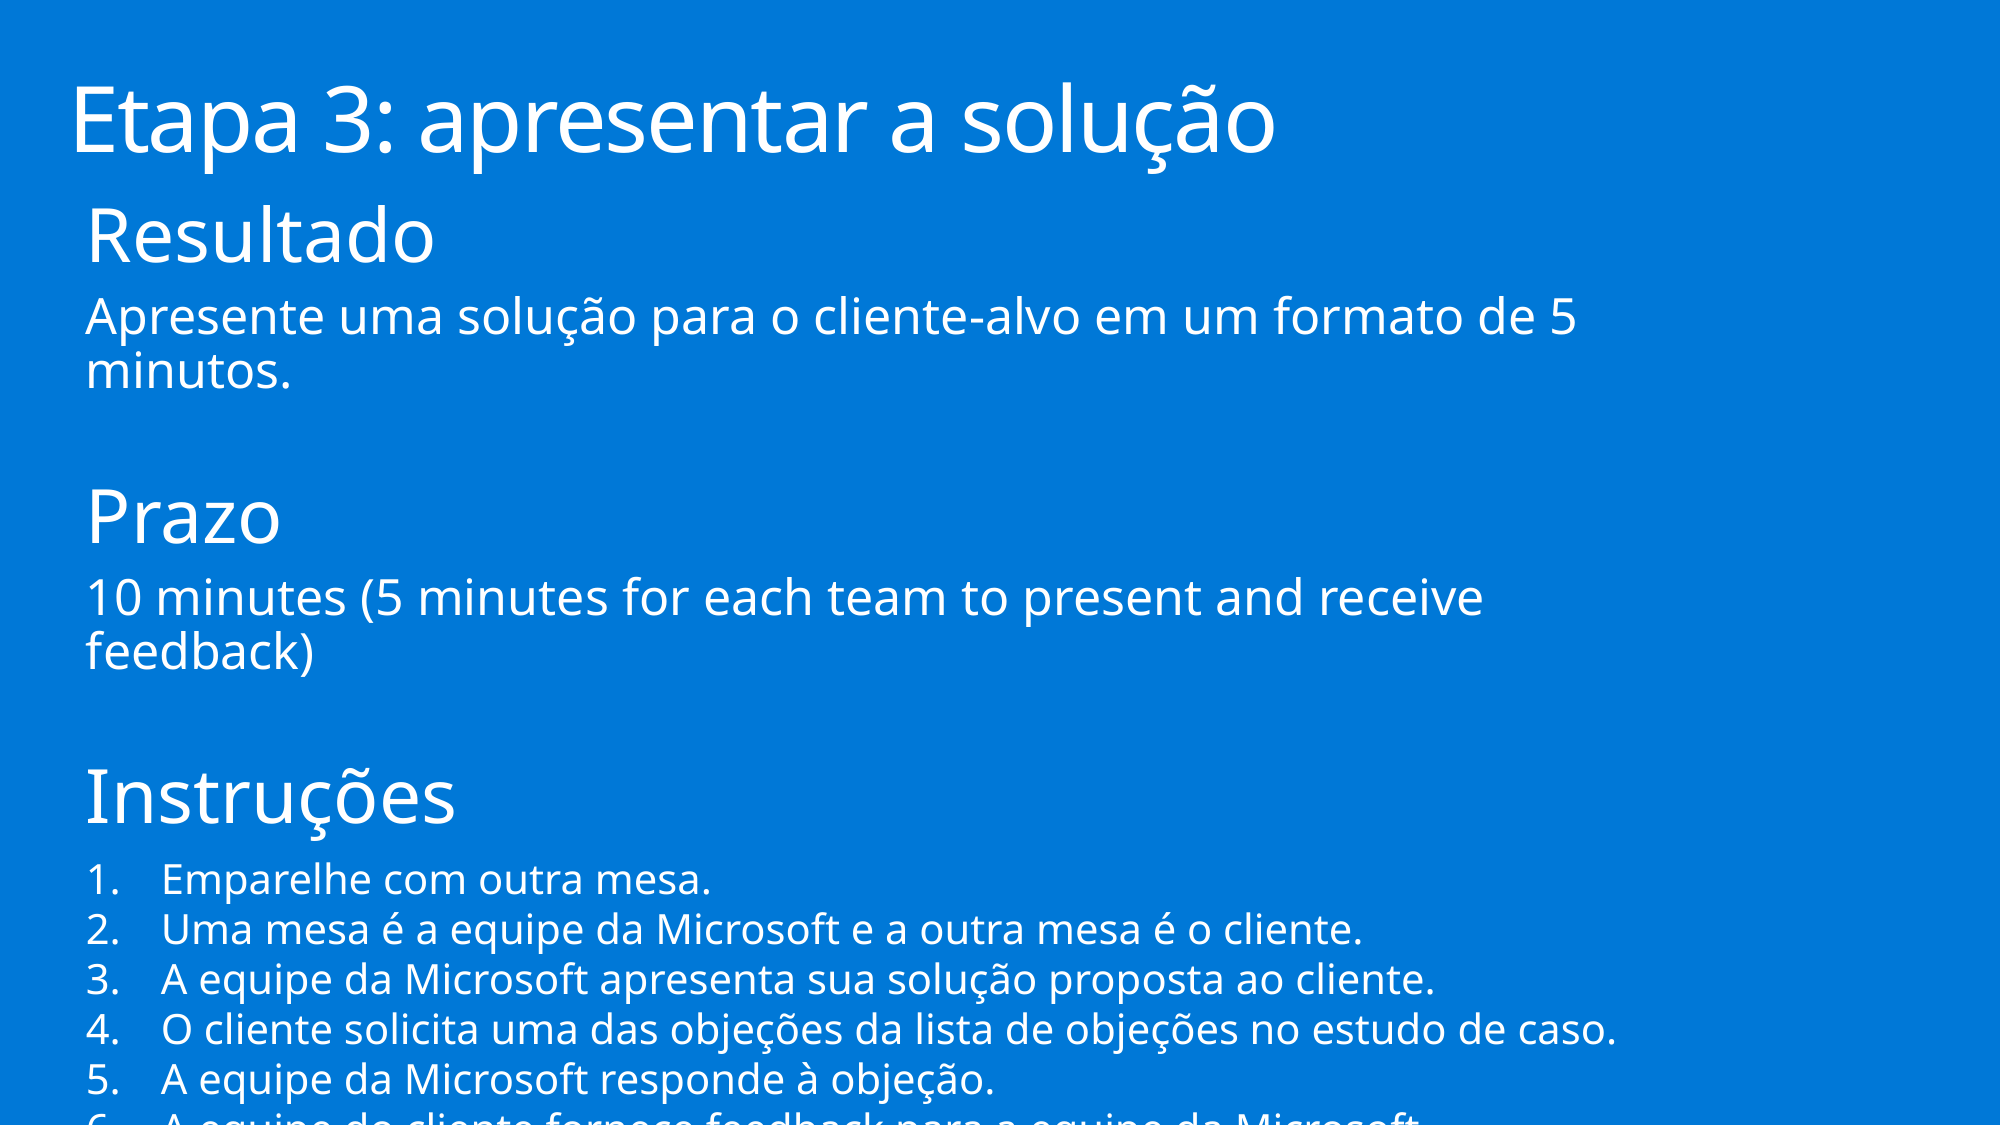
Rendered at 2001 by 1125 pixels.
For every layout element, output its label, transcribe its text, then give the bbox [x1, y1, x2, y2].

title Etapa 3: apresentar a solução [44, 47, 1957, 196]
text_box Resultado Apresente uma solução para o cliente-alvo em um formato de 5 minutos. Prazo 10 minutes (5 minutes for each team to present and receive feedback) Instruções Emparelhe com outra mesa. Uma mesa é a equipe da Microsoft e a outra mesa é o cliente. A equipe da Microsoft apresenta sua solução proposta ao cliente. O cliente solicita uma das objeções da lista de objeções no estudo de caso. A equipe da Microsoft responde à objeção. A equipe do cliente fornece feedback para a equipe da Microsoft. [55, 174, 1734, 1125]
